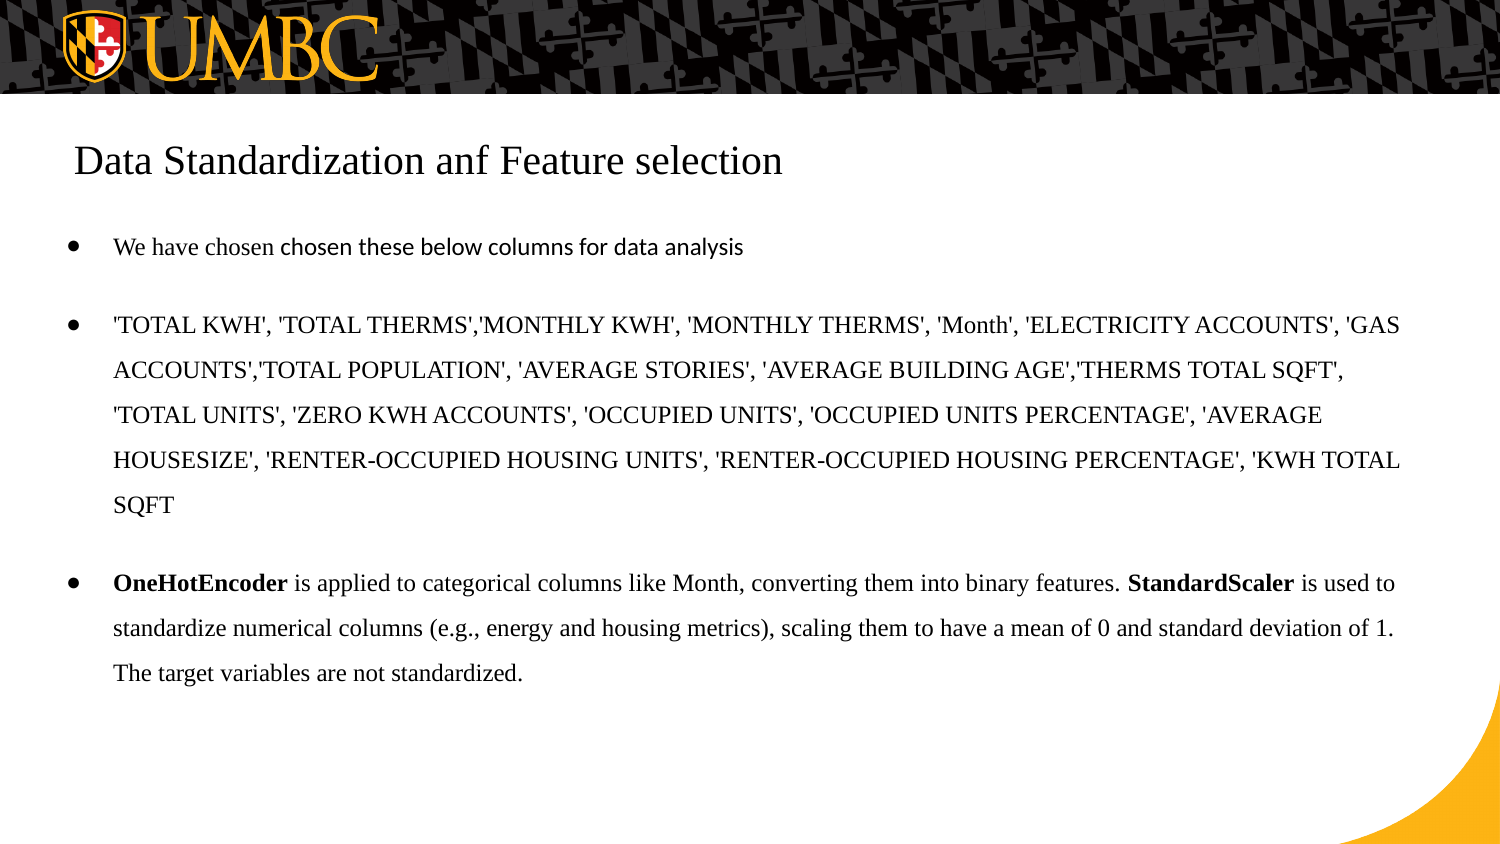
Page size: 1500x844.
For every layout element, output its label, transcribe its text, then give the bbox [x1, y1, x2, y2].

picture [1338, 679, 1500, 844]
title Data Standardization anf Feature selection [59, 118, 1457, 213]
picture [0, 0, 1500, 94]
list We have chosen chosen these below columns for data analysis 'TOTAL KWH', 'TOTAL THERMS','MONTHLY KWH', 'MONTHLY THERMS', 'Month', 'ELECTRICITY ACCOUNTS', 'GAS ACCOUNTS','TOTAL POPULATION', 'AVERAGE STORIES', 'AVERAGE BUILDING AGE','THERMS TOTAL SQFT', 'TOTAL UNITS', 'ZERO KWH ACCOUNTS', 'OCCUPIED UNITS', 'OCCUPIED UNITS PERCENTAGE', 'AVERAGE HOUSESIZE', 'RENTER-OCCUPIED HOUSING UNITS', 'RENTER-OCCUPIED HOUSING PERCENTAGE', 'KWH TOTAL SQFT OneHotEncoder is applied to categorical columns like Month, converting them into binary features. StandardScaler is used to standardize numerical columns (e.g., energy and housing metrics), scaling them to have a mean of 0 and standard deviation of 1. The target variables are not standardized. [51, 200, 1449, 761]
